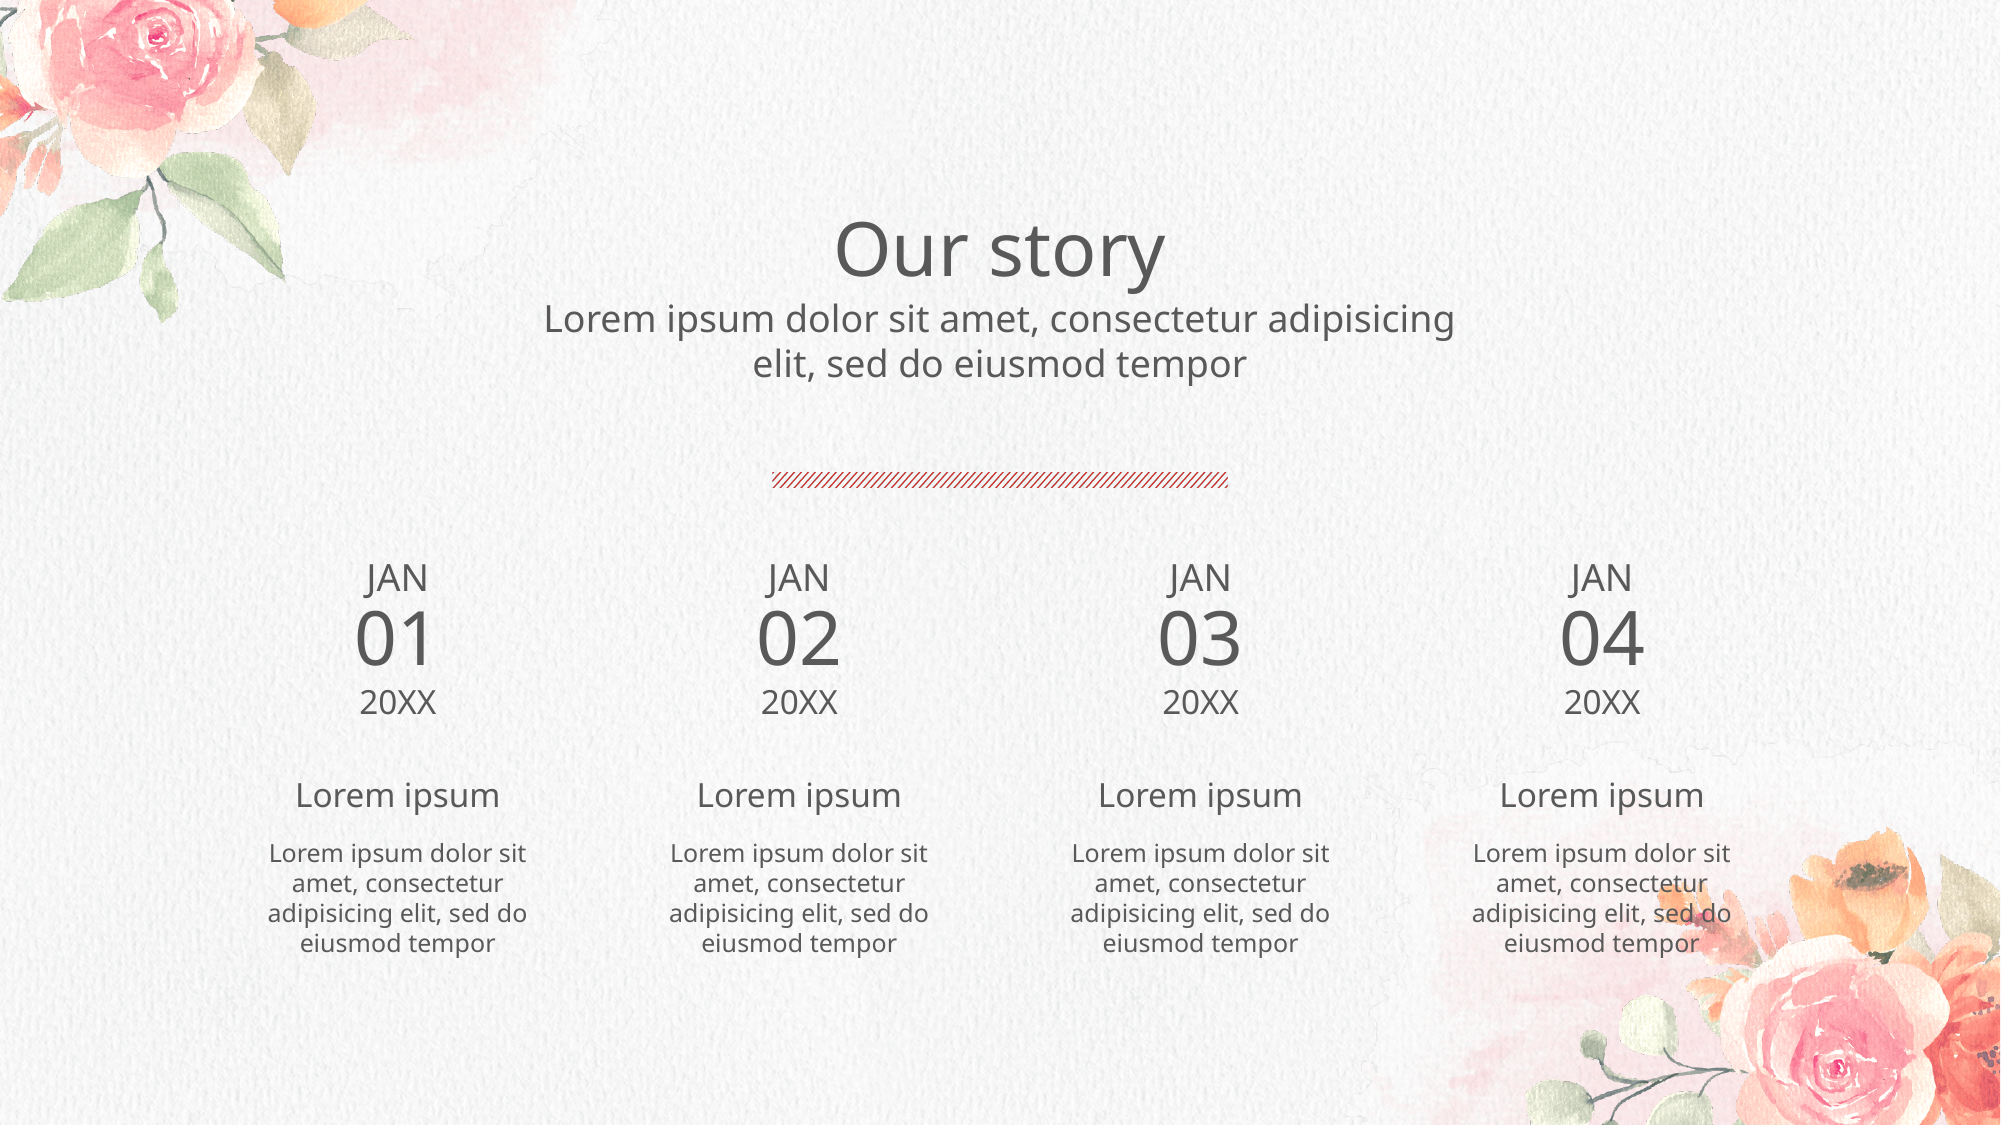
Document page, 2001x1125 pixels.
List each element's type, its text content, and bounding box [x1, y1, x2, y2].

text_box Lorem ipsum dolor sit amet, consectetur adipisicing elit, sed do eiusmod tempor [240, 830, 556, 965]
text_box 02 [641, 606, 958, 673]
text_box Lorem ipsum dolor sit amet, consectetur adipisicing elit, sed do eiusmod tempor [641, 830, 958, 965]
picture [0, 0, 2001, 1125]
text_box Lorem ipsum [1444, 767, 1760, 822]
text_box Lorem ipsum [240, 767, 556, 822]
text_box 20XX [641, 673, 958, 729]
text_box Lorem ipsum dolor sit amet, consectetur adipisicing elit, sed do eiusmod tempor [1444, 830, 1760, 965]
text_box JAN [240, 546, 556, 606]
text_box Lorem ipsum dolor sit amet, consectetur adipisicing elit, sed do eiusmod tempor [1042, 830, 1359, 965]
text_box 03 [1042, 606, 1359, 673]
text_box JAN [641, 546, 958, 606]
text_box 20XX [1444, 673, 1760, 729]
text_box 01 [240, 606, 556, 673]
text_box 20XX [1042, 673, 1359, 729]
text_box 20XX [240, 673, 556, 729]
text_box Lorem ipsum [1042, 767, 1359, 822]
text_box Lorem ipsum [641, 767, 958, 822]
text_box Our story [502, 194, 1498, 287]
text_box JAN [1444, 546, 1760, 606]
text_box JAN [1042, 546, 1359, 606]
text_box 04 [1444, 606, 1760, 673]
text_box Lorem ipsum dolor sit amet, consectetur adipisicing elit, sed do eiusmod tempor [502, 287, 1498, 393]
